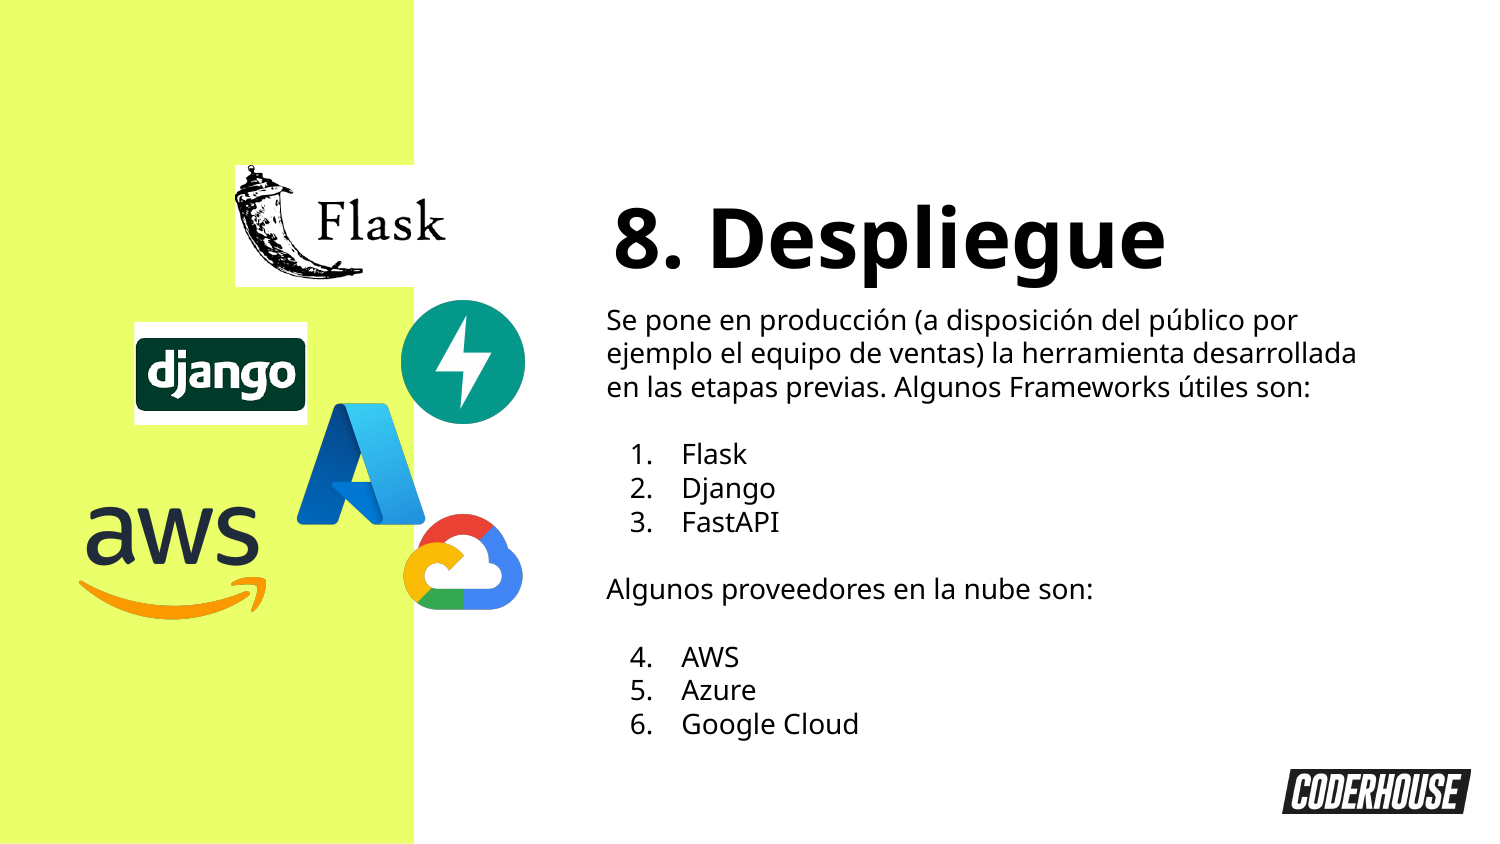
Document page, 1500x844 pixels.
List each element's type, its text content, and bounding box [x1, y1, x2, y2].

text_box [0, 0, 415, 844]
picture [77, 506, 268, 620]
text_box 8. Despliegue [598, 181, 1417, 392]
text_box Se pone en producción (a disposición del público por ejemplo el equipo de ventas) la herramienta desarrollada en las etapas previas. Algunos Frameworks útiles son: Flask Django FastAPI Algunos proveedores en la nube son: AWS Azure Google Cloud [591, 286, 1410, 823]
picture [235, 164, 454, 288]
picture [1410, 769, 1471, 814]
picture [133, 300, 525, 625]
